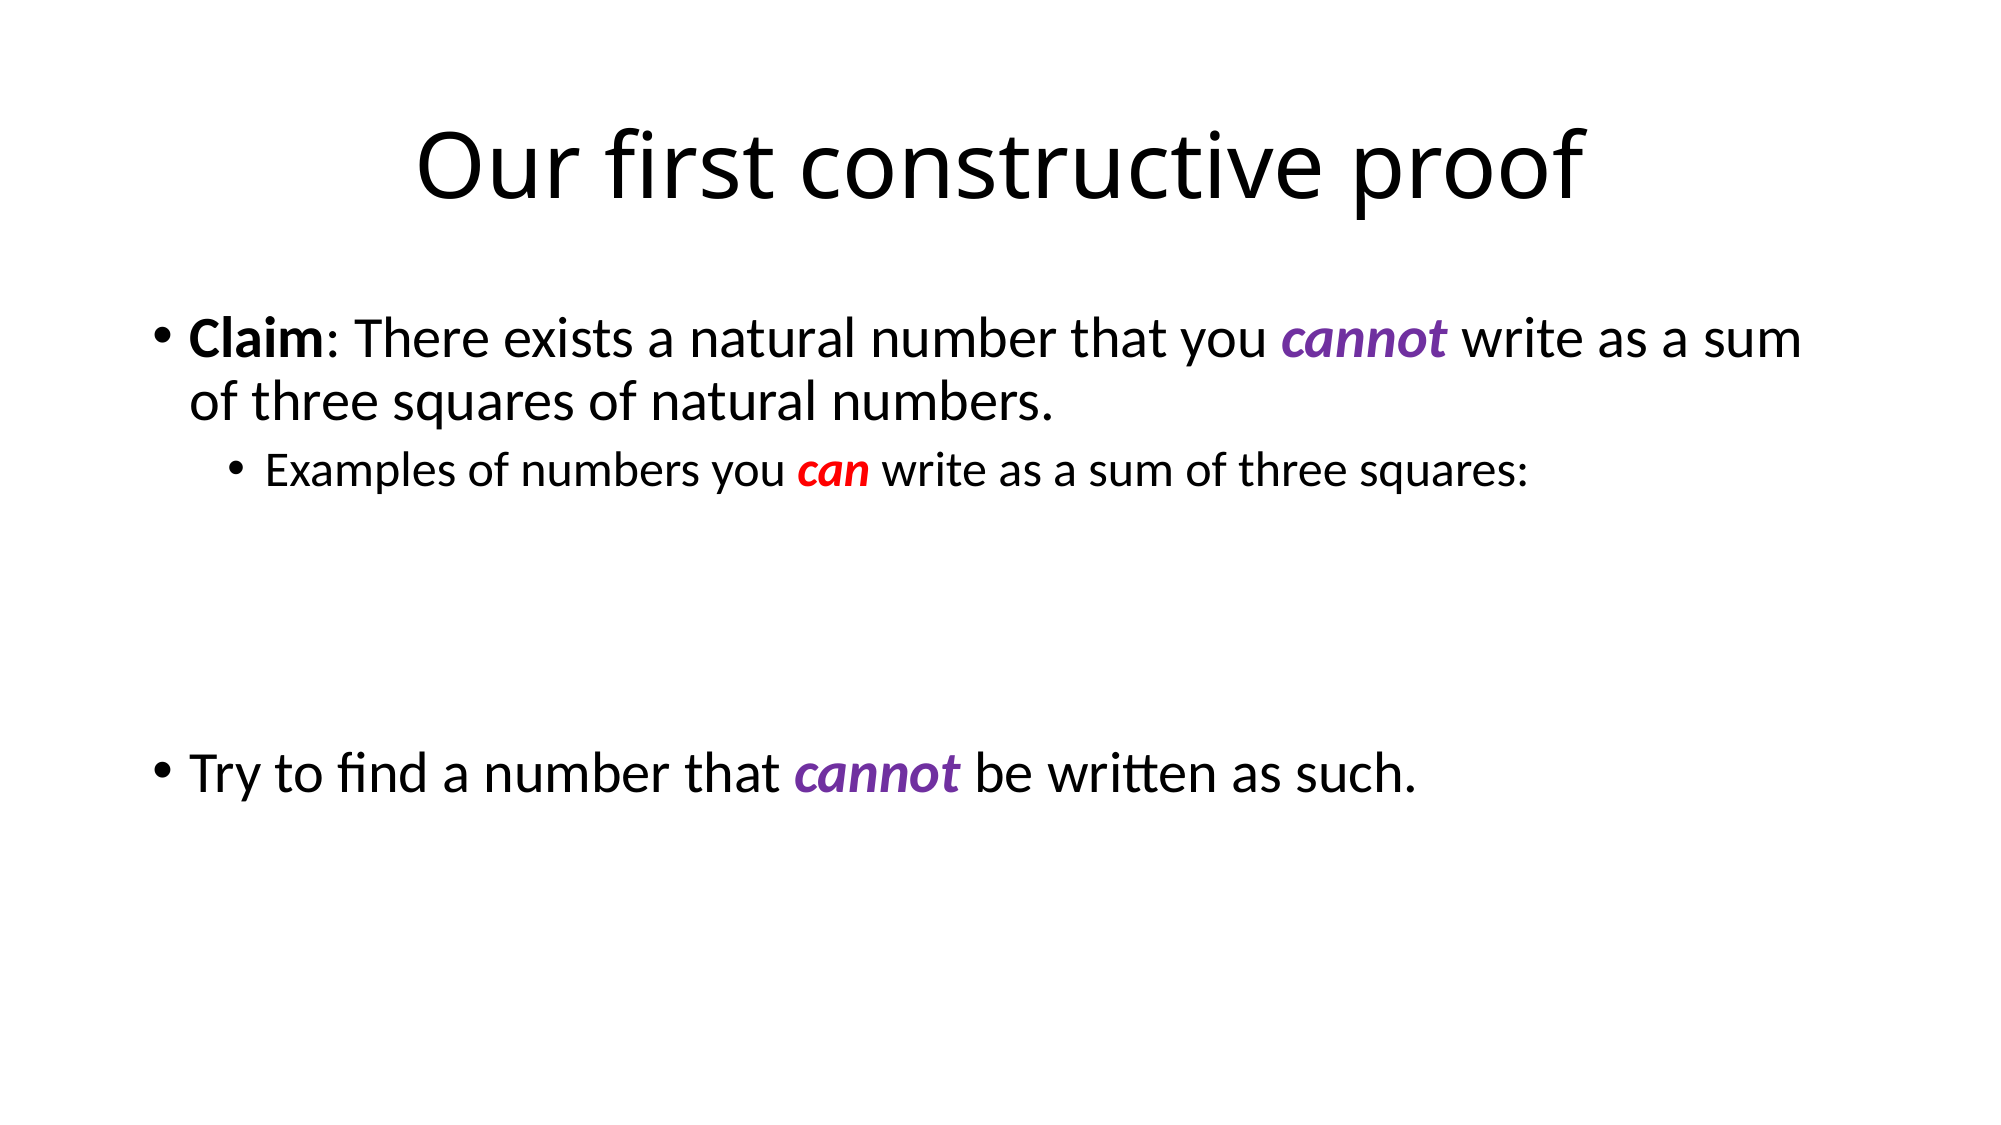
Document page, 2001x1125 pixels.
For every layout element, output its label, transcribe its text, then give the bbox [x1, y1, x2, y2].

title Our first constructive proof [137, 59, 1863, 278]
